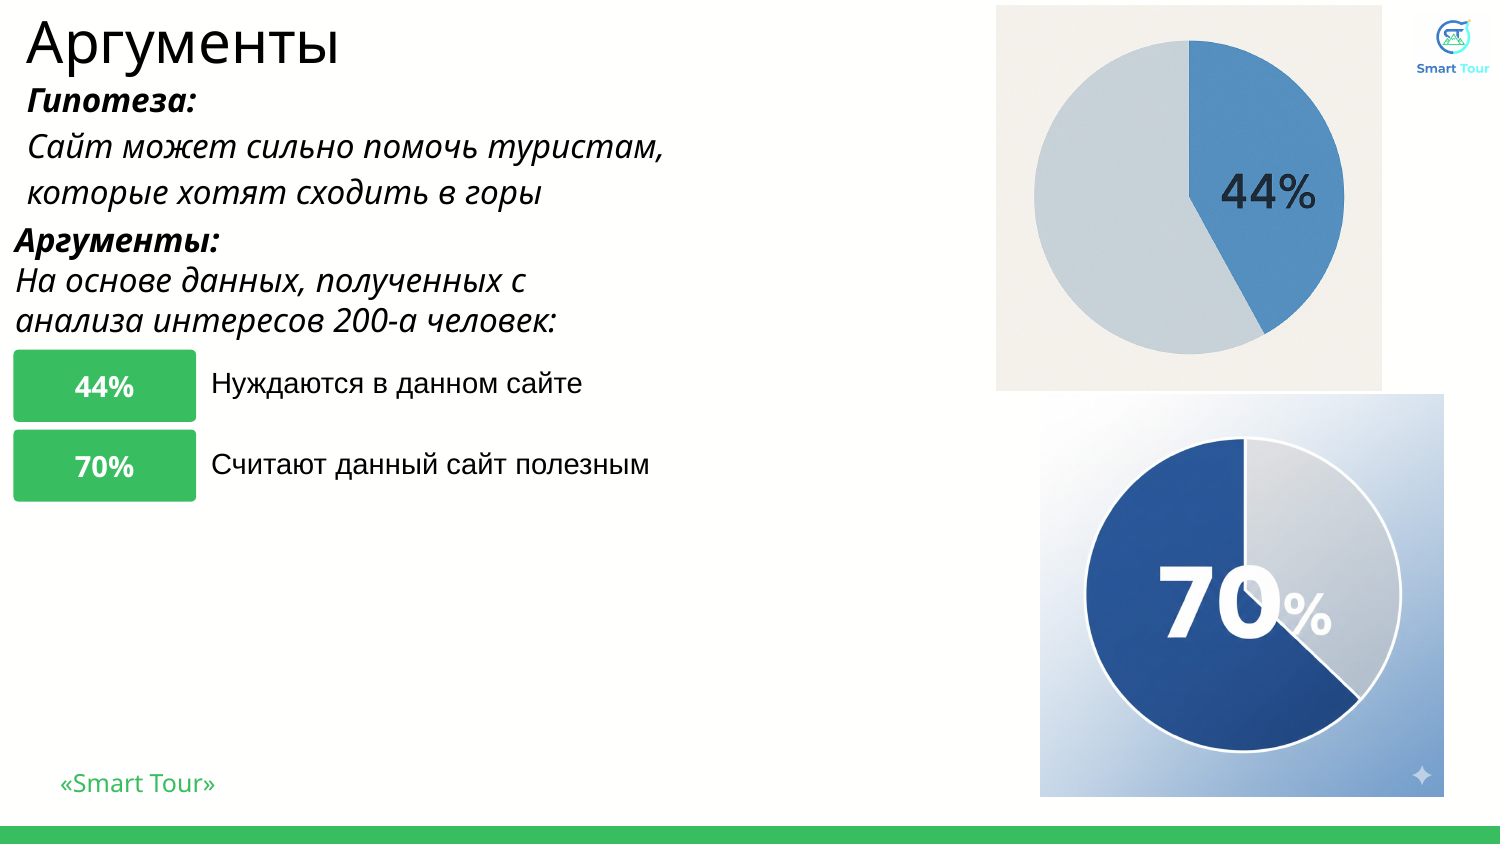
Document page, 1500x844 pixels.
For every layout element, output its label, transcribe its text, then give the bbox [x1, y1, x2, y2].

text_box 44% [13, 349, 197, 422]
picture [1040, 394, 1444, 797]
text_box Считают данный сайт полезным [196, 424, 871, 495]
text_box 70% [13, 429, 197, 502]
title Аргументы [26, 5, 993, 147]
subtitle «Smart Tour» [60, 767, 1233, 813]
text_box Аргументы: На основе данных, полученных с анализа интересов 200-а человек: [0, 204, 657, 345]
picture [1414, 14, 1492, 80]
text_box Нуждаются в данном сайте [196, 344, 871, 415]
text_box Гипотеза: Сайт может сильно помочь туристам, которые хотят сходить в горы [26, 73, 748, 257]
picture [995, 4, 1382, 391]
